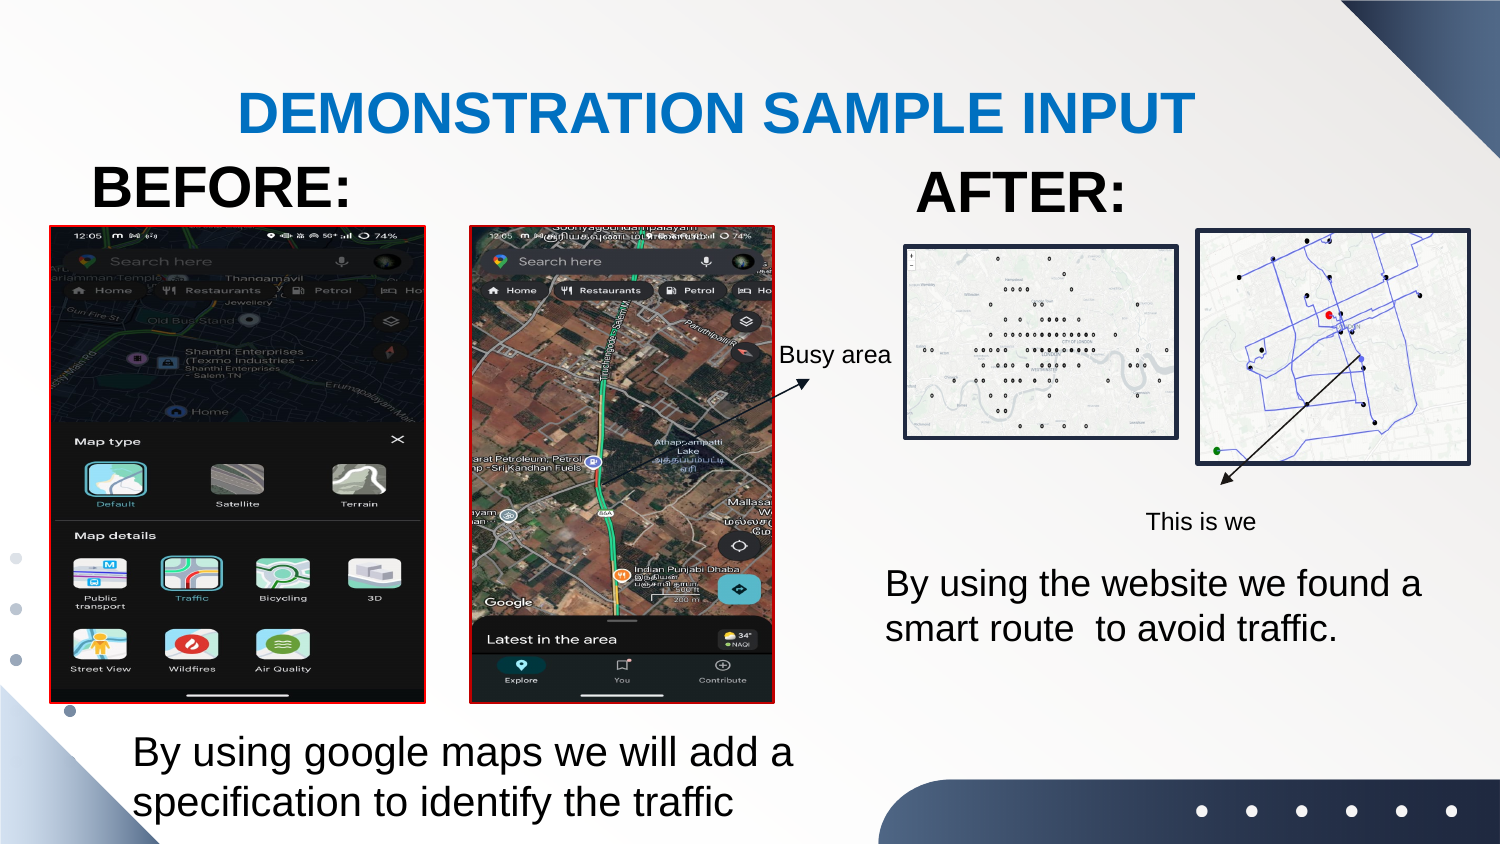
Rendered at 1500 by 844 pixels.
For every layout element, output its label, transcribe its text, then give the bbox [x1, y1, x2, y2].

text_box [601, 378, 810, 486]
picture [0, 0, 1500, 844]
picture [50, 226, 425, 703]
text_box By using the website we found a smart route to avoid traffic. [870, 552, 1500, 657]
text_box This is we [1130, 498, 1307, 543]
text_box DEMONSTRATION SAMPLE INPUT [222, 67, 1233, 153]
text_box AFTER: [900, 147, 1144, 232]
picture [879, 780, 1499, 844]
text_box BEFORE: [76, 141, 369, 225]
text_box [1220, 354, 1361, 486]
text_box Busy area [777, 331, 902, 376]
text_box By using google maps we will add a specification to identify the traffic [117, 717, 919, 833]
